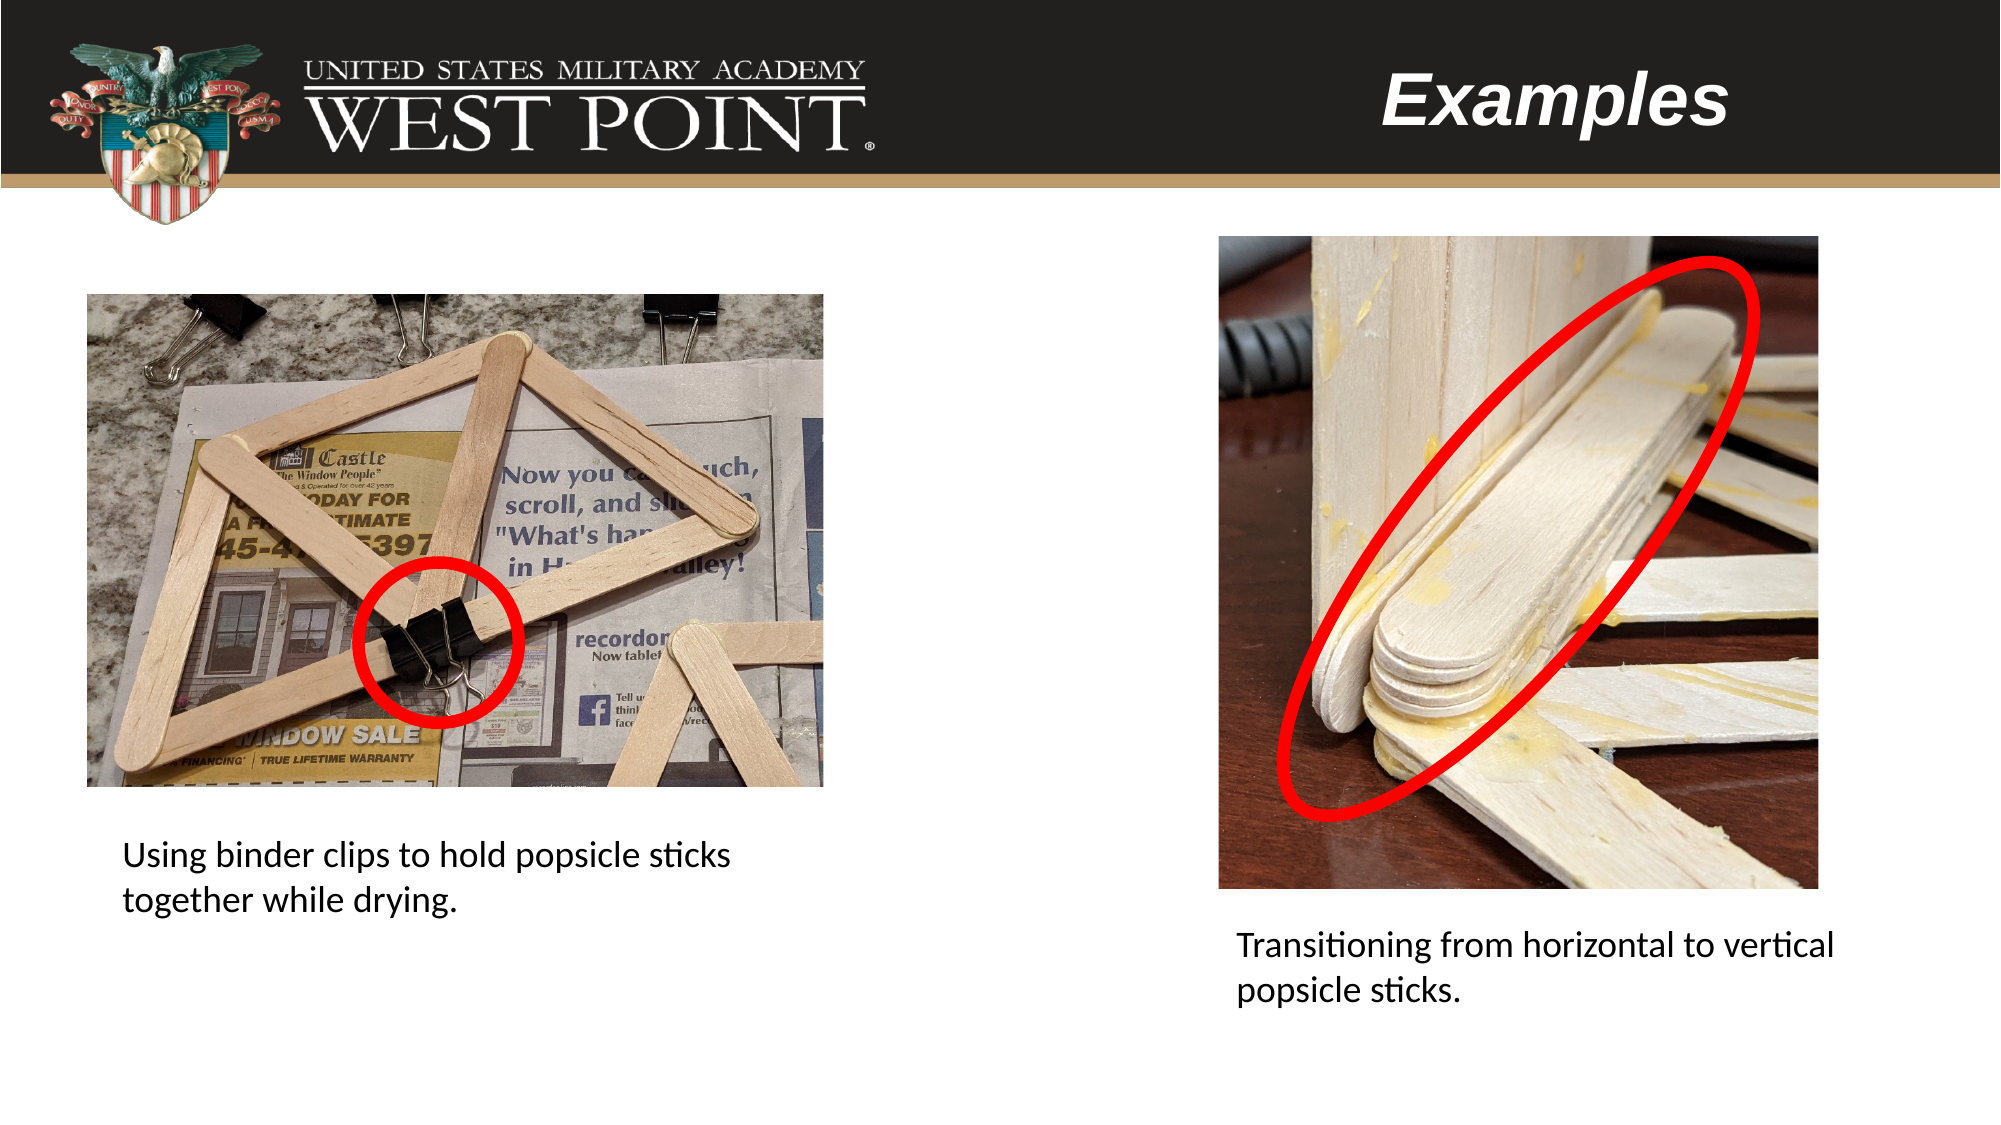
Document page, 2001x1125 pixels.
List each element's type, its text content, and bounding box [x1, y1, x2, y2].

picture [86, 294, 824, 788]
text_box Examples [1187, 20, 1925, 171]
picture [0, 0, 2000, 225]
text_box Transitioning from horizontal to vertical popsicle sticks. [1221, 912, 1918, 1018]
text_box Using binder clips to hold popsicle sticks together while drying. [107, 822, 803, 928]
picture [1218, 236, 1819, 889]
